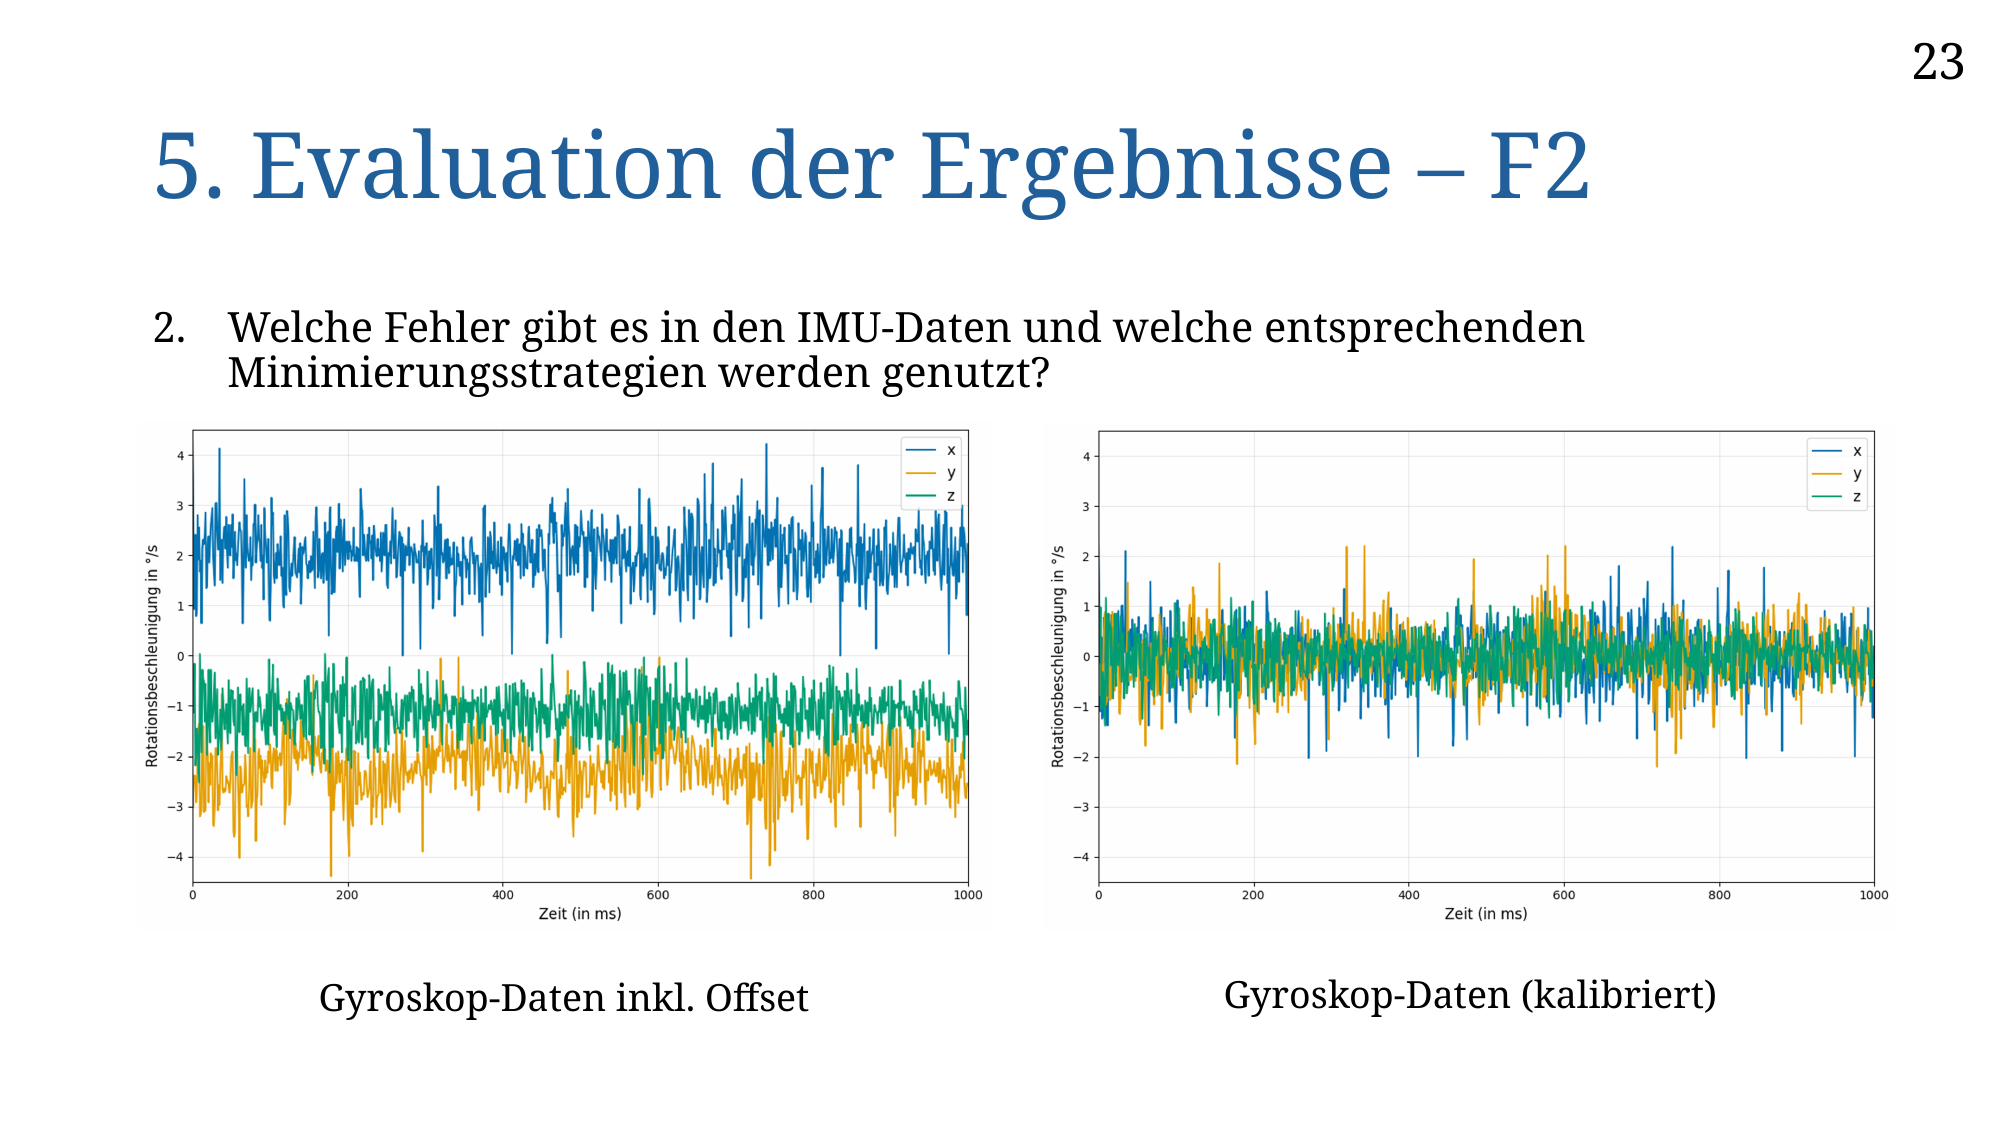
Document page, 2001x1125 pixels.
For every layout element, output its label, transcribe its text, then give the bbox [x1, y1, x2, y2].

picture [1043, 421, 1898, 932]
text_box 23 [1896, 21, 2000, 105]
title 5. Evaluation der Ergebnisse – F2 [137, 59, 1863, 278]
text_box Gyroskop-Daten (kalibriert) [1199, 963, 1743, 1024]
text_box Gyroskop-Daten inkl. Offset [268, 966, 861, 1027]
list Welche Fehler gibt es in den IMU-Daten und welche entsprechenden Minimierungsstrategien werden genutzt? [137, 299, 1863, 1014]
picture [136, 420, 992, 931]
